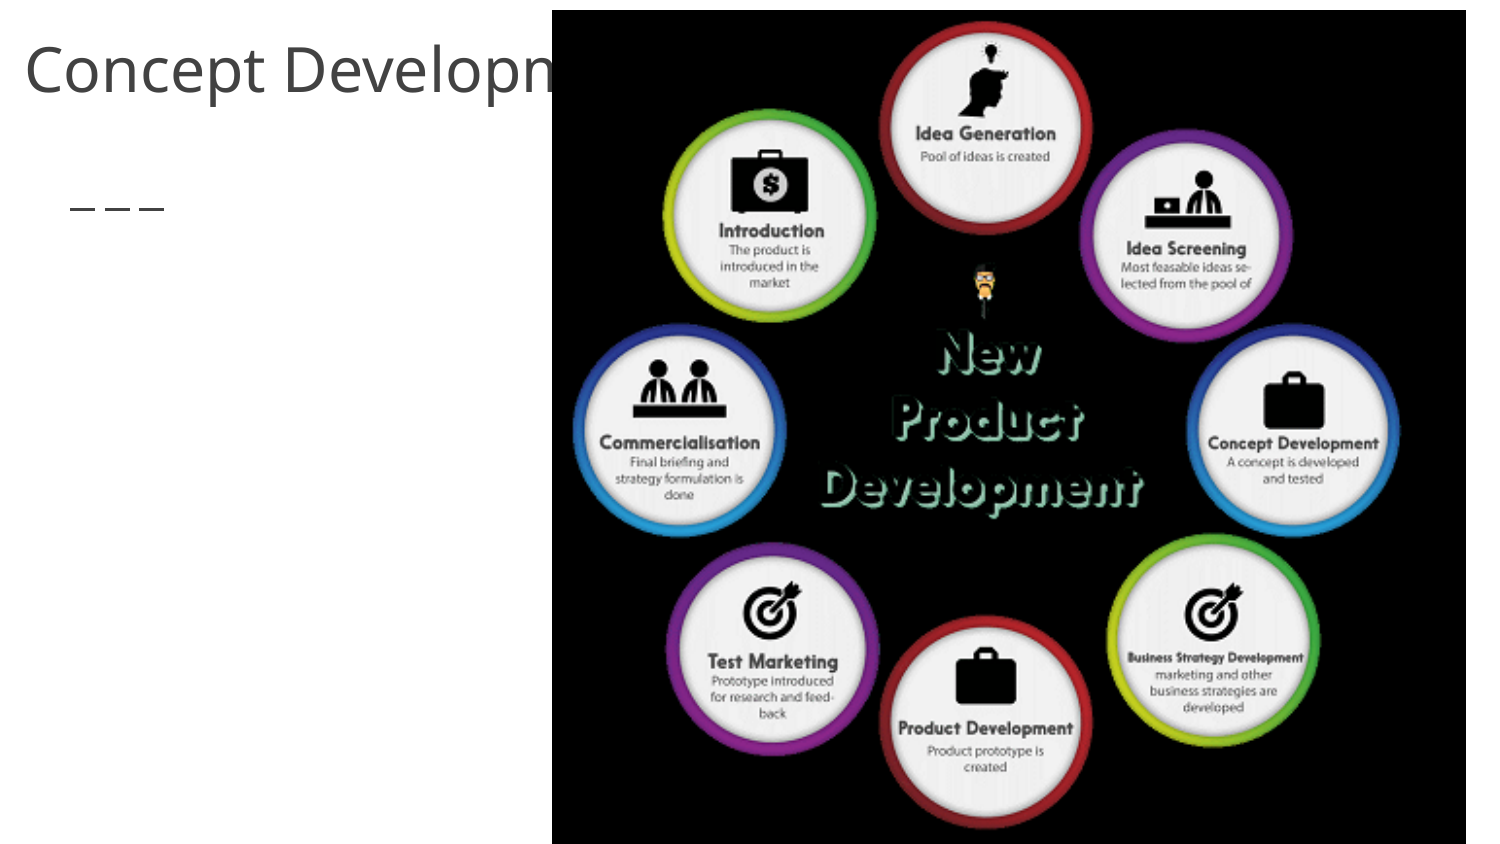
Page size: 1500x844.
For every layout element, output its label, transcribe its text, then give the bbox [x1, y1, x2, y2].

picture [552, 10, 1467, 844]
title Concept Development [9, 0, 1408, 121]
